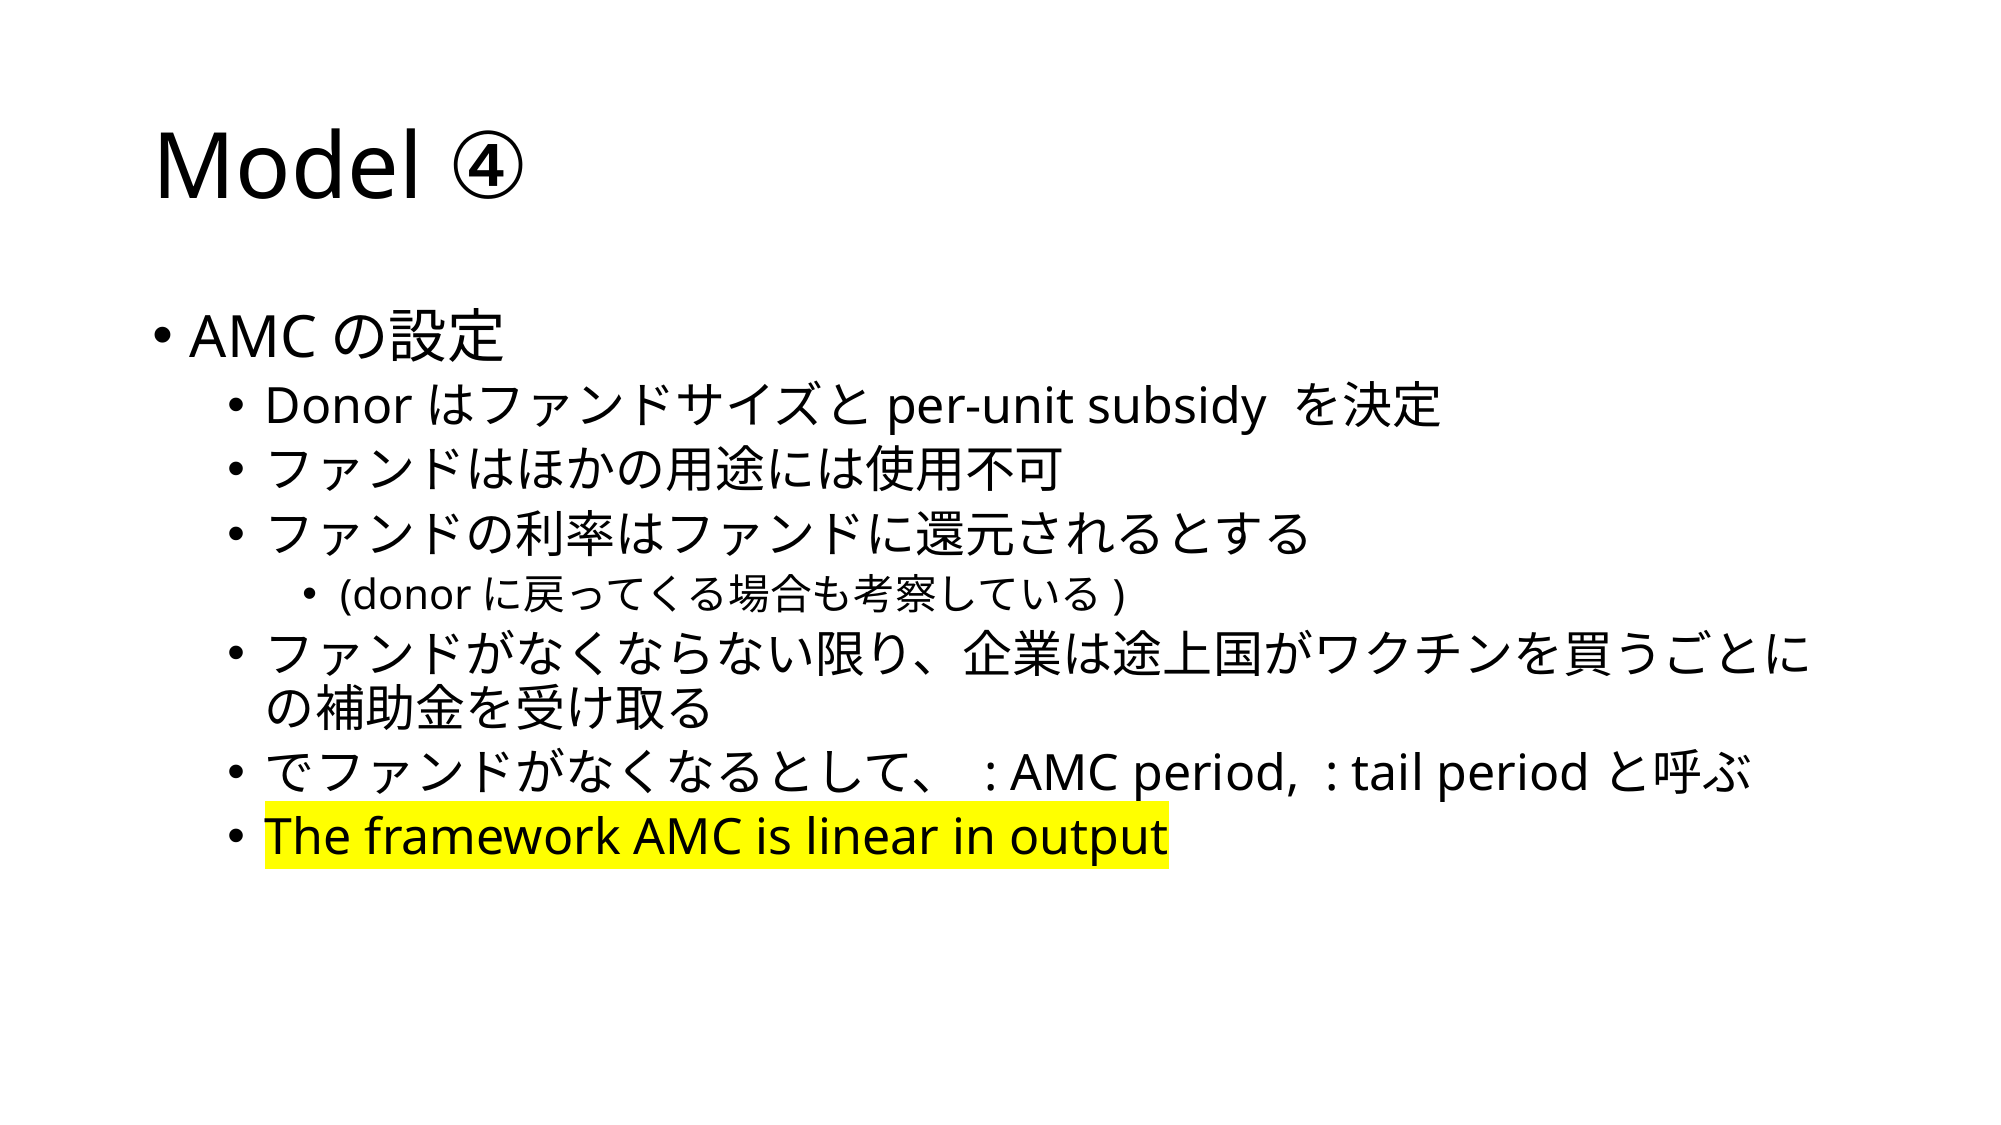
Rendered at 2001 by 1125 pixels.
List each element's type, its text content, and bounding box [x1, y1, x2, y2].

title Model ④ [137, 59, 1863, 278]
